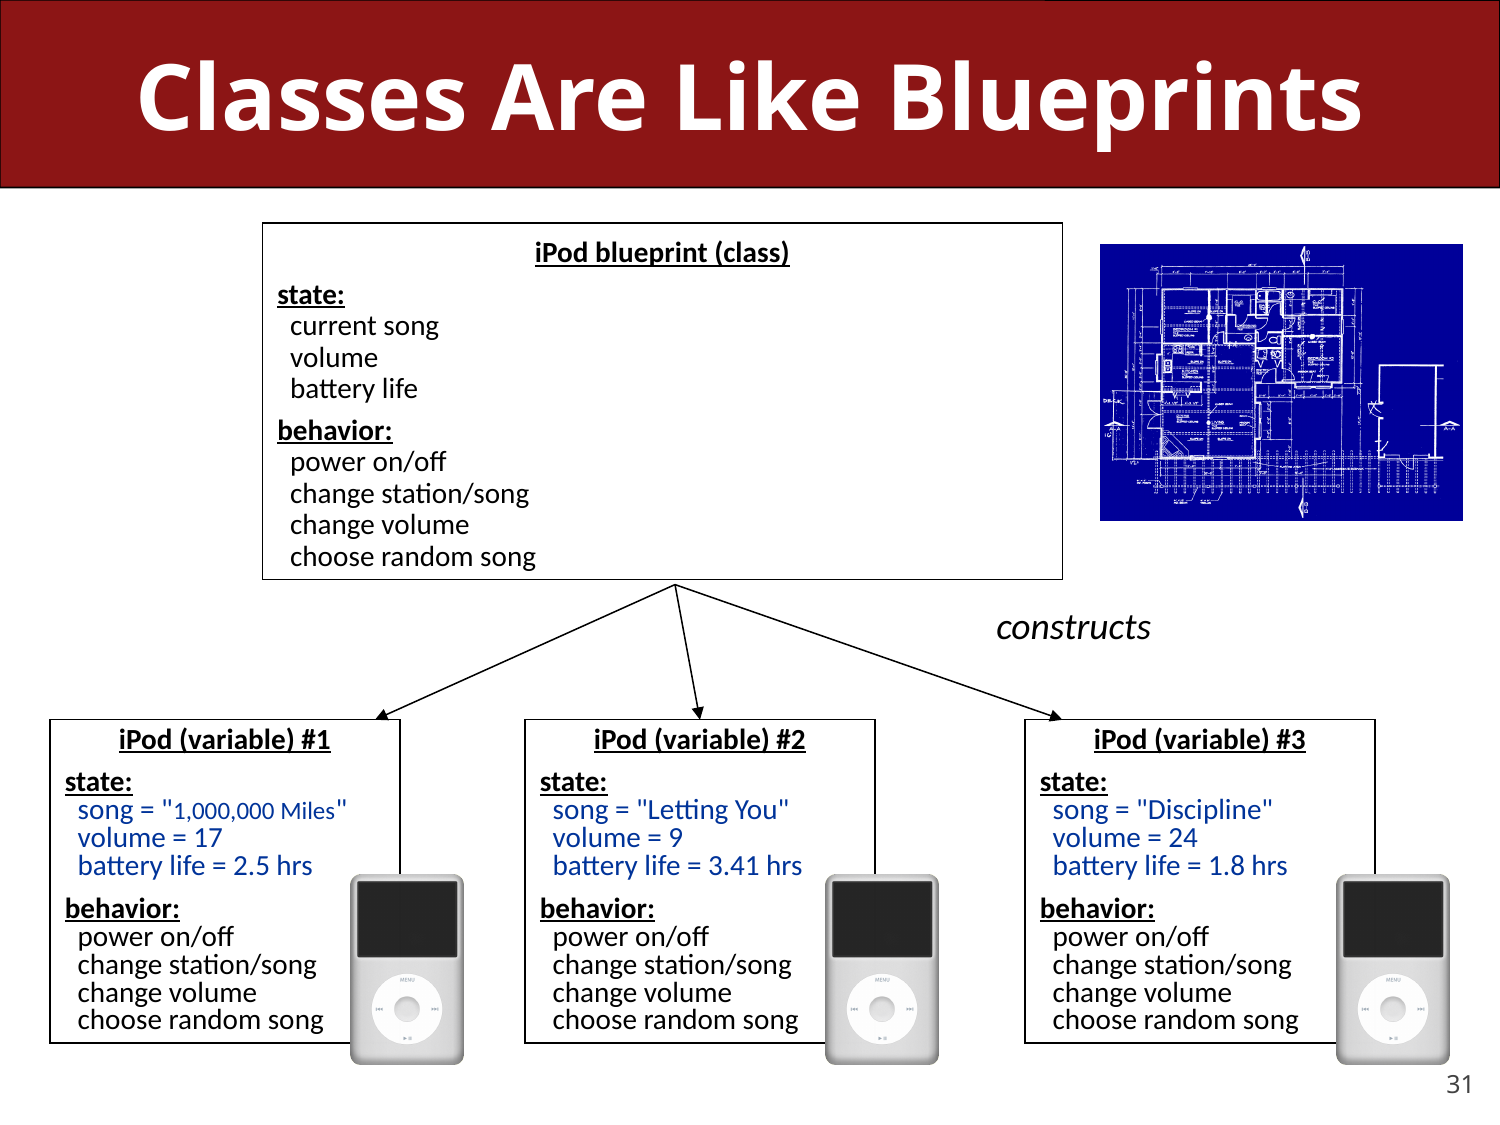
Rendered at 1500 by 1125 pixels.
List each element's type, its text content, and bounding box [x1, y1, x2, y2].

title Classes Are Like Blueprints [75, 0, 1425, 188]
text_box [374, 584, 1063, 720]
picture [1336, 874, 1451, 1065]
picture [349, 874, 464, 1065]
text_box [49, 719, 1376, 1054]
text_box constructs [1063, 594, 1213, 655]
text_box iPod blueprint (class) state: current song volume battery life behavior: power on/off change station/song change volume choose random song [262, 222, 1063, 580]
picture [1099, 244, 1463, 522]
picture [824, 874, 939, 1065]
